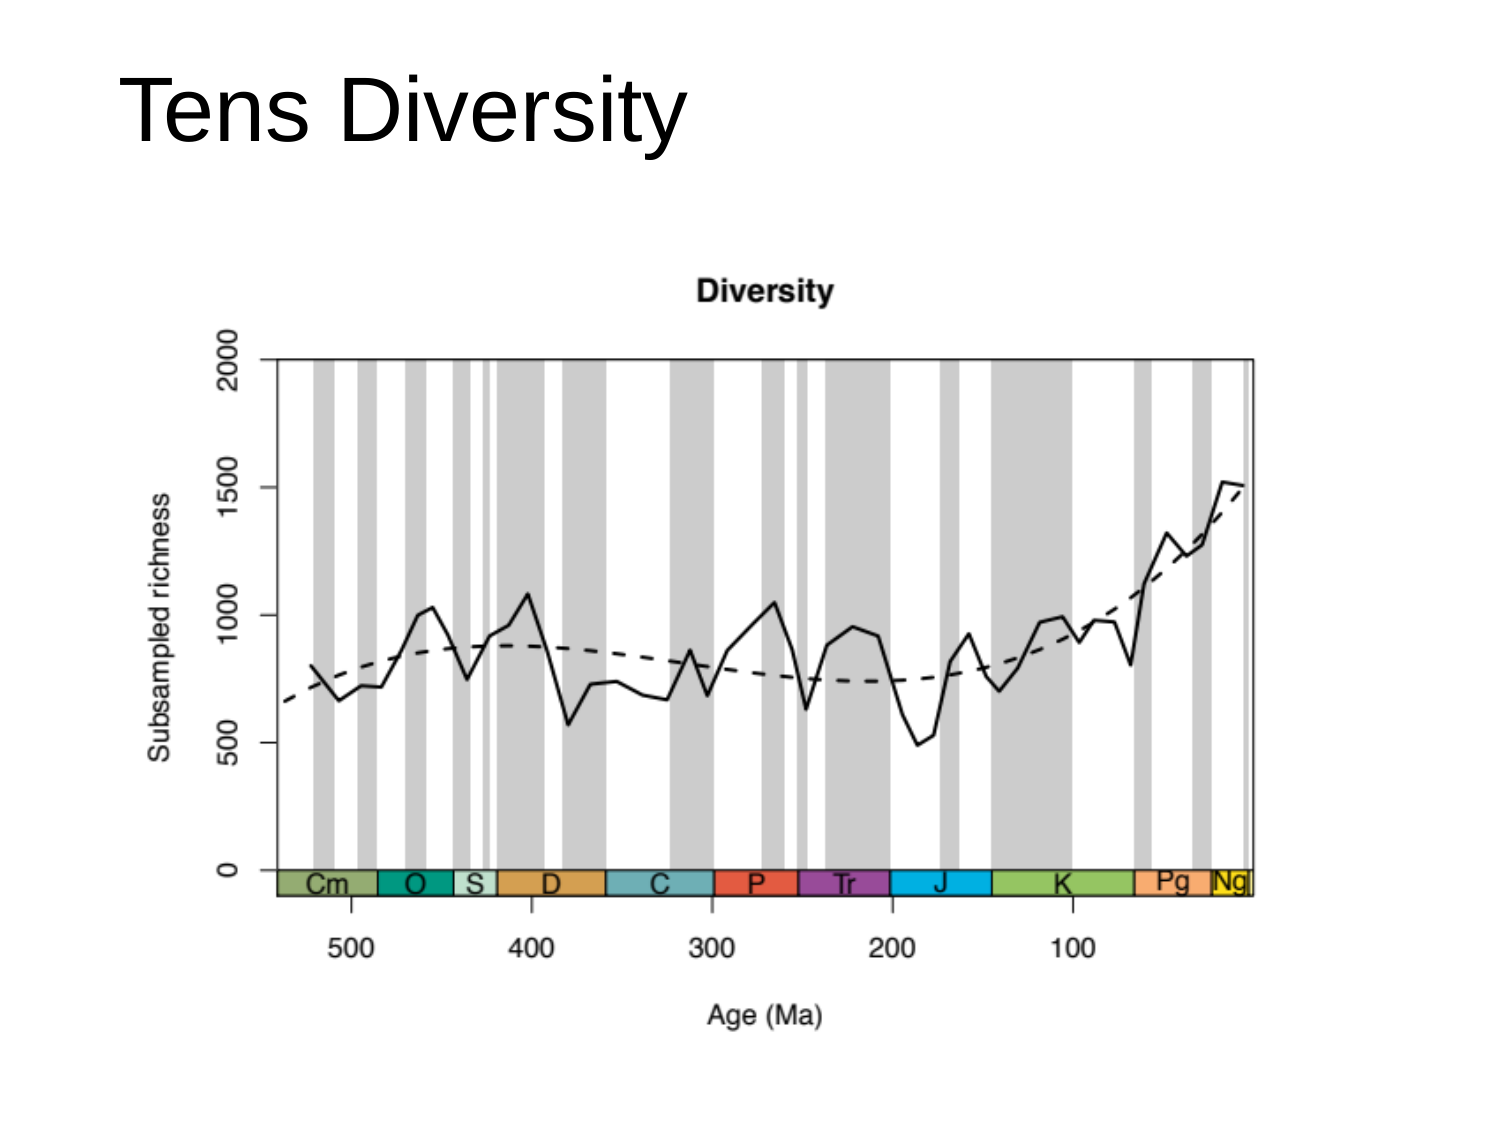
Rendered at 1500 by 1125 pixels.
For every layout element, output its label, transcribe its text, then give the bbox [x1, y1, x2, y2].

title Tens Diversity [103, 3, 1397, 221]
picture [139, 221, 1321, 1066]
